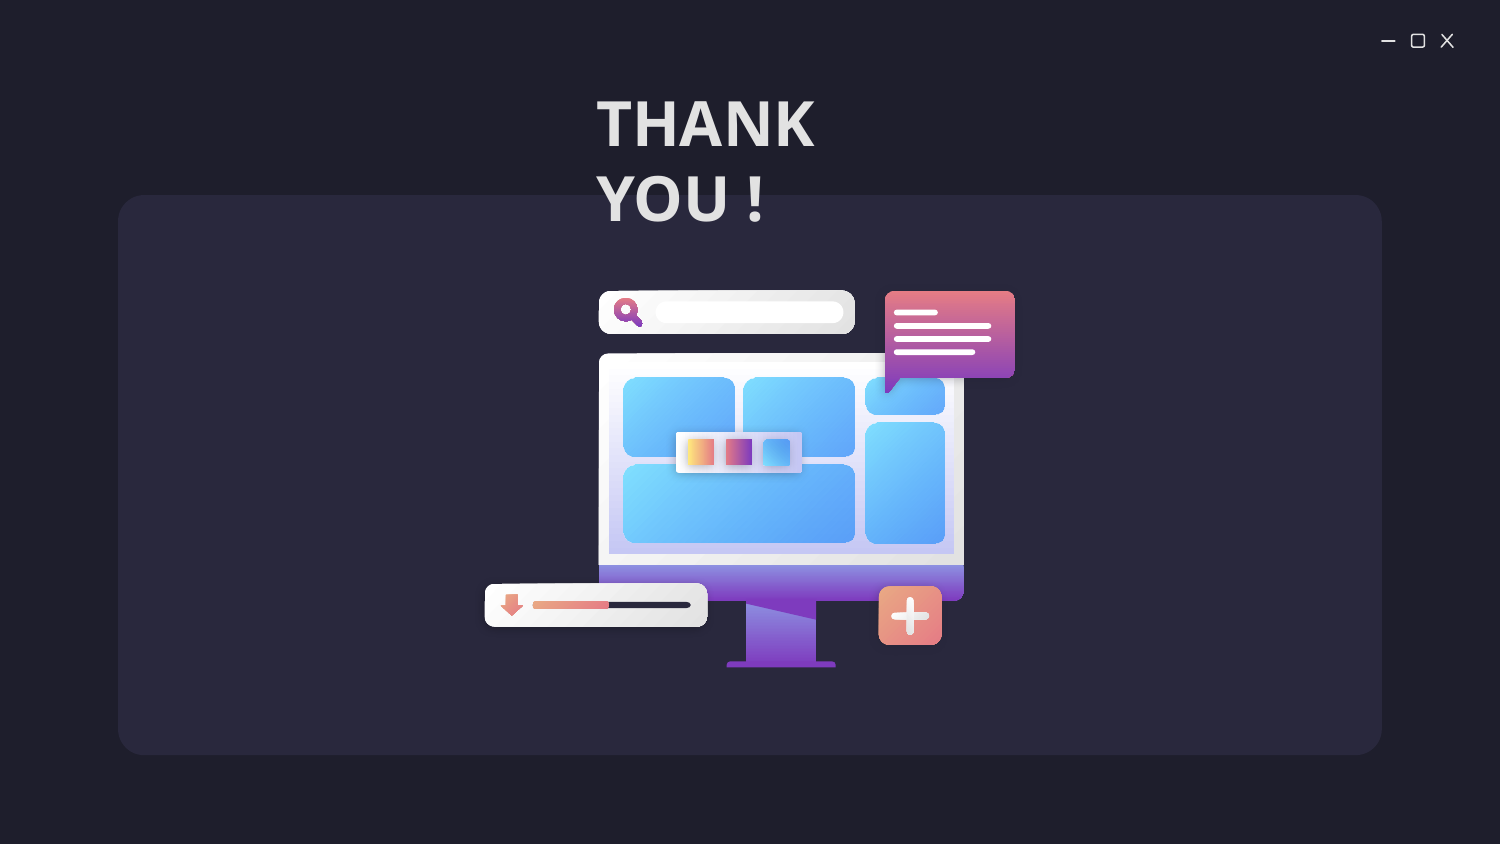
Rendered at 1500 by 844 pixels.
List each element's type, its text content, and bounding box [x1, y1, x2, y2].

title THANK YOU ! [581, 112, 946, 207]
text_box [484, 290, 1016, 668]
